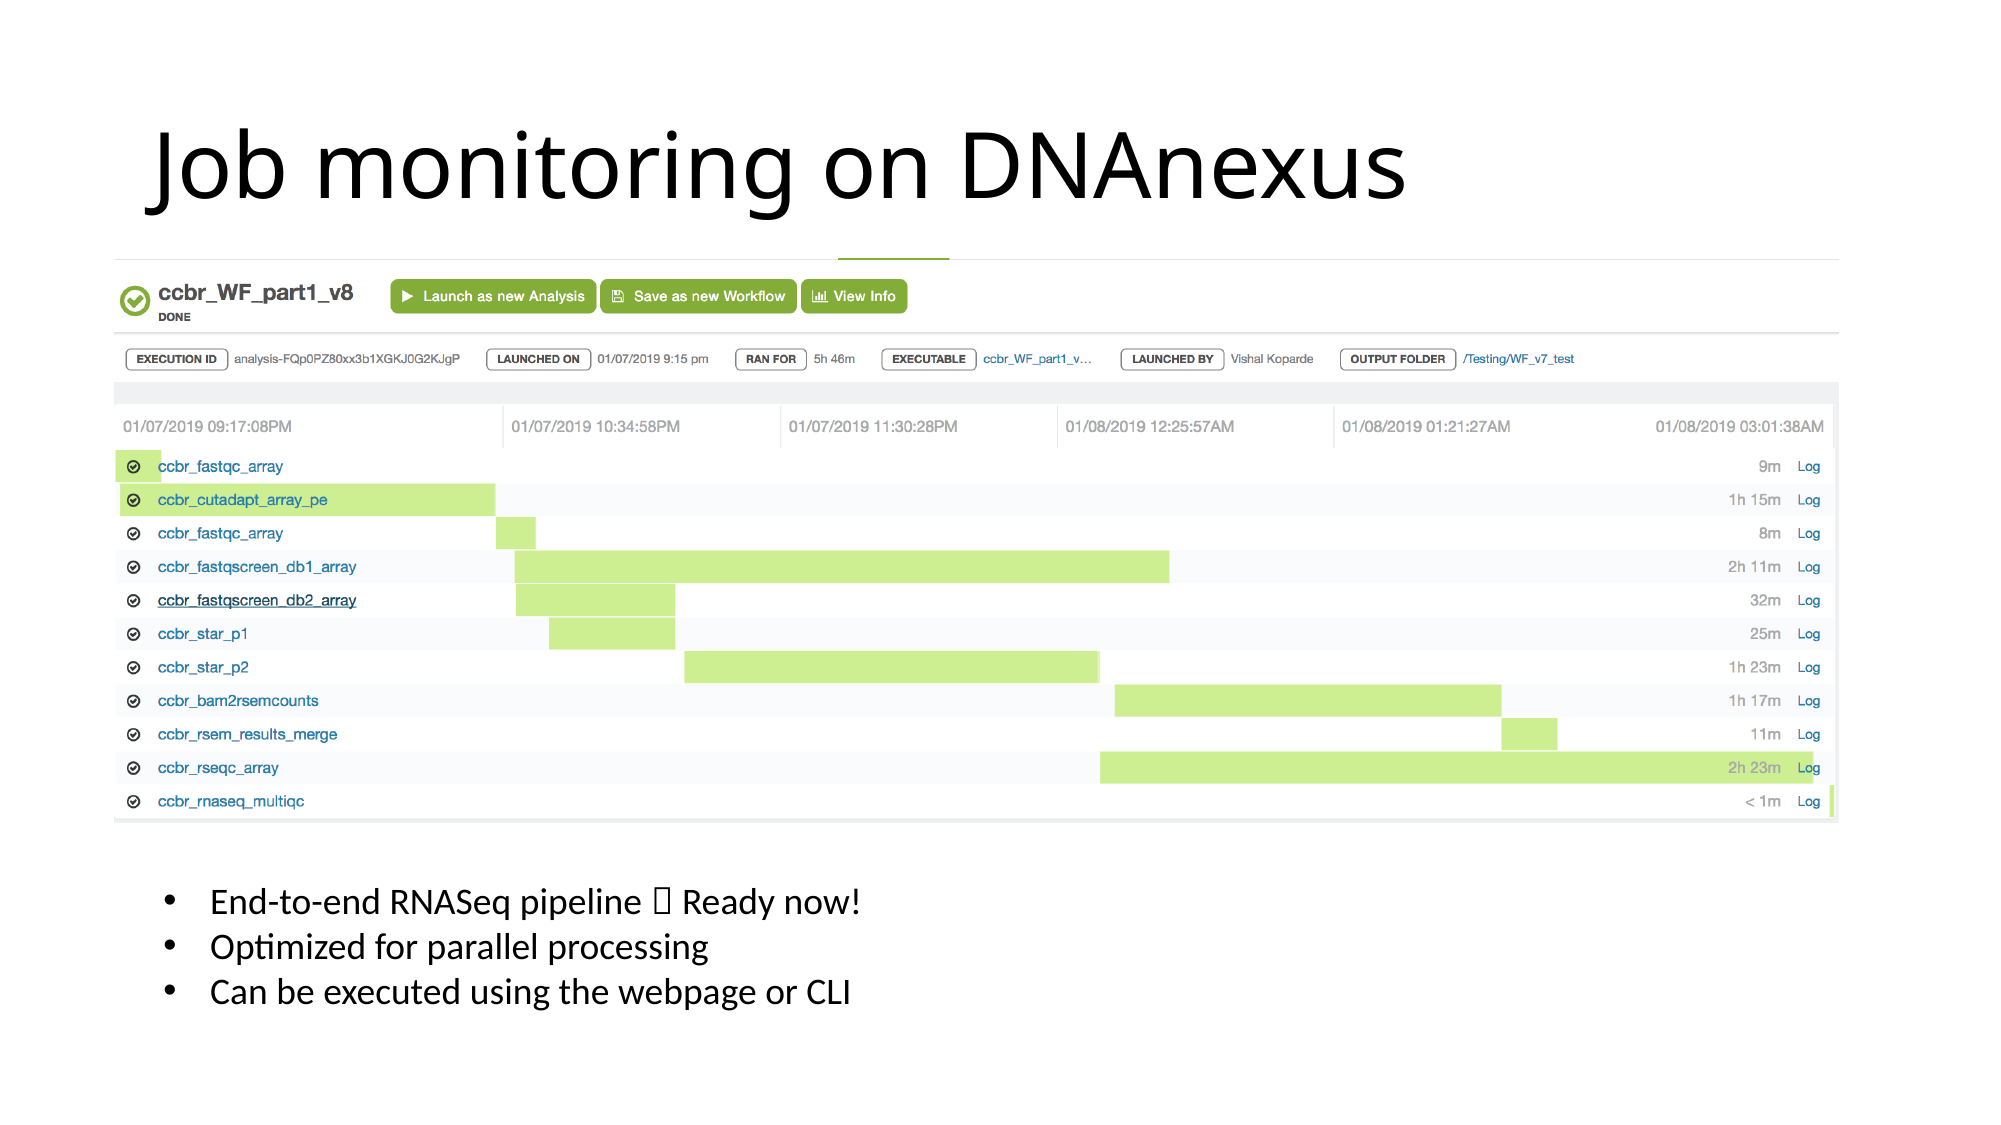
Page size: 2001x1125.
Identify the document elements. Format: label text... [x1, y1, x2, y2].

title Job monitoring on DNAnexus [137, 59, 1863, 278]
text_box End-to-end RNASeq pipeline  Ready now! Optimized for parallel processing Can be executed using the webpage or CLI [148, 869, 878, 1020]
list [113, 255, 1839, 823]
